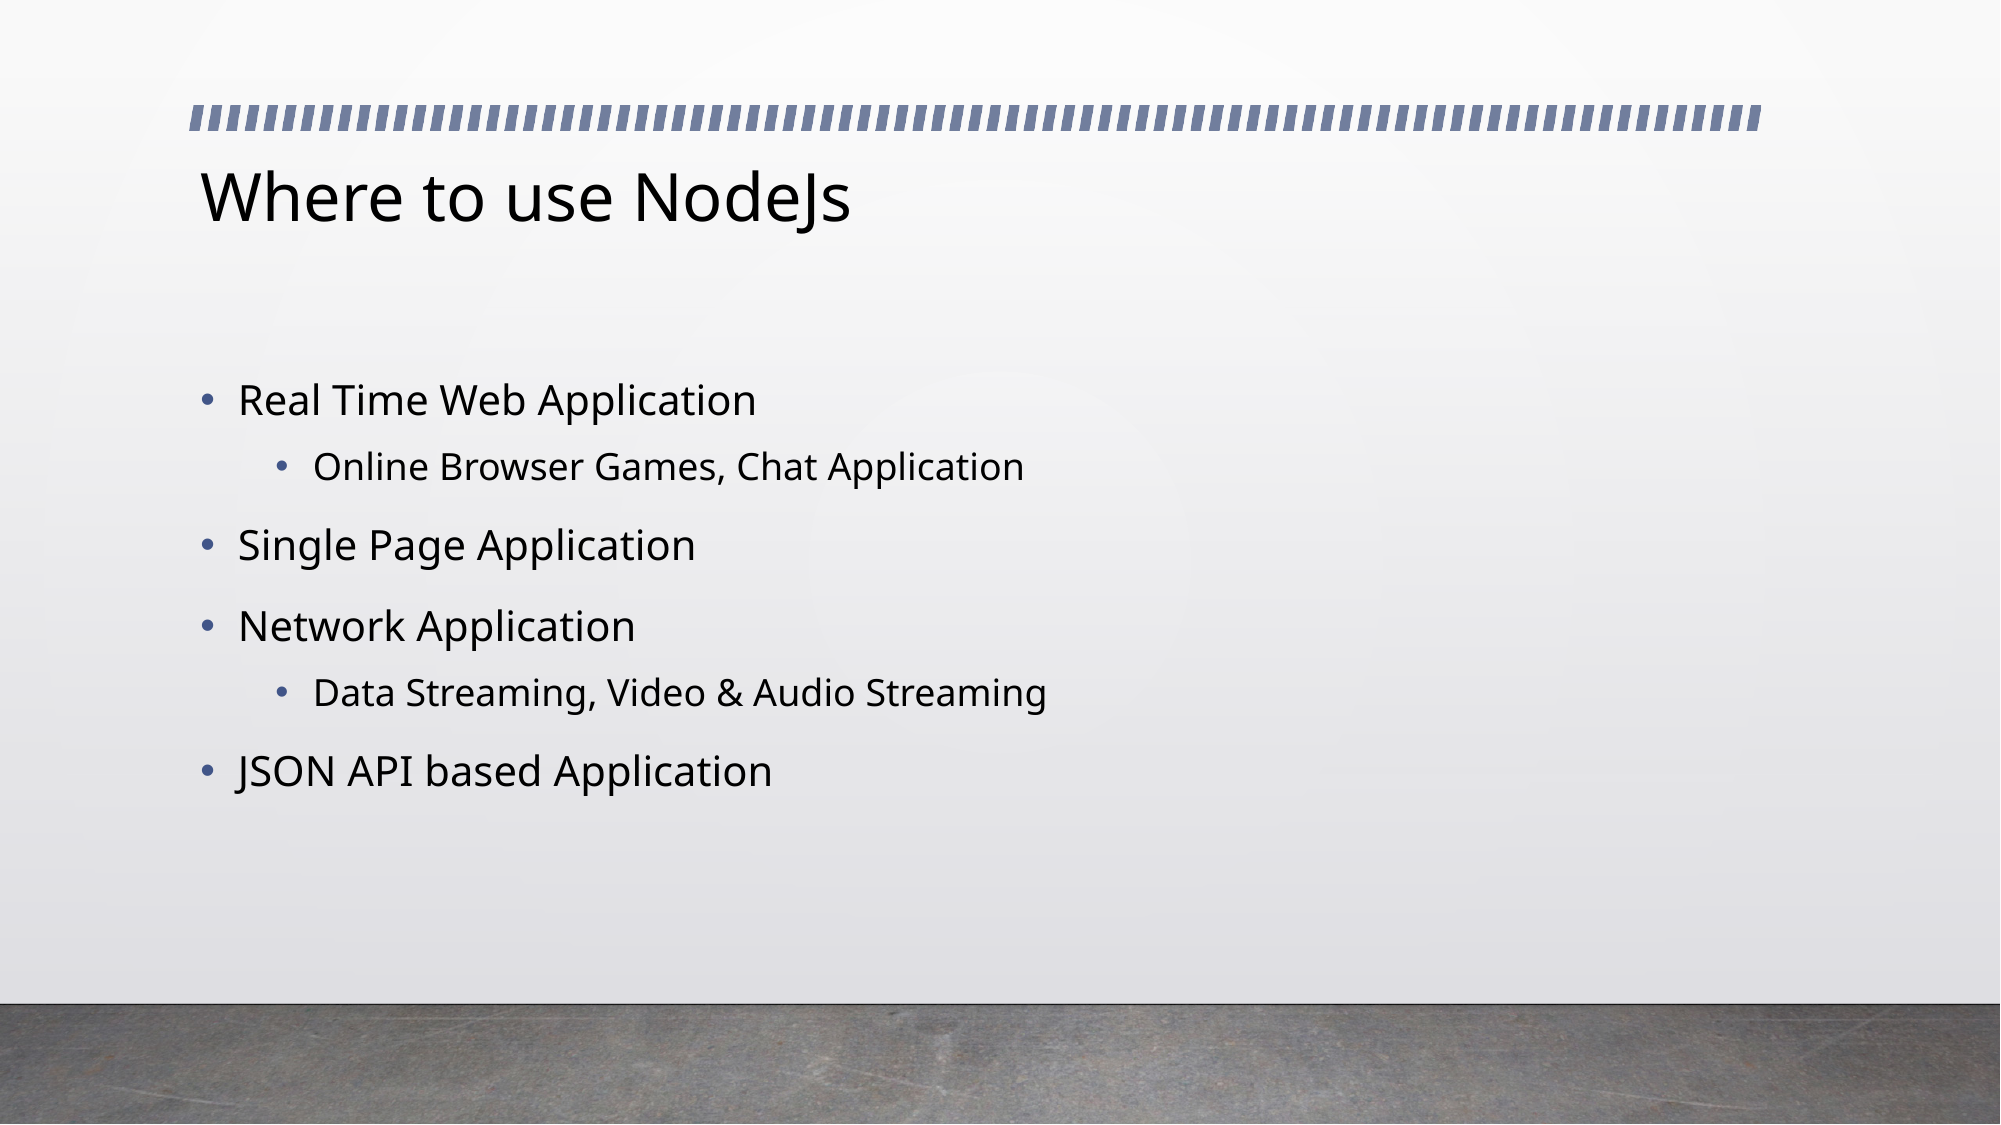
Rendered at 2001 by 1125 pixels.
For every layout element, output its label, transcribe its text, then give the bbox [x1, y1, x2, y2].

list Real Time Web Application Online Browser Games, Chat Application Single Page Application Network Application Data Streaming, Video & Audio Streaming JSON API based Application [185, 356, 1761, 897]
title Where to use NodeJs [185, 156, 1761, 329]
picture [0, 1004, 2000, 1124]
